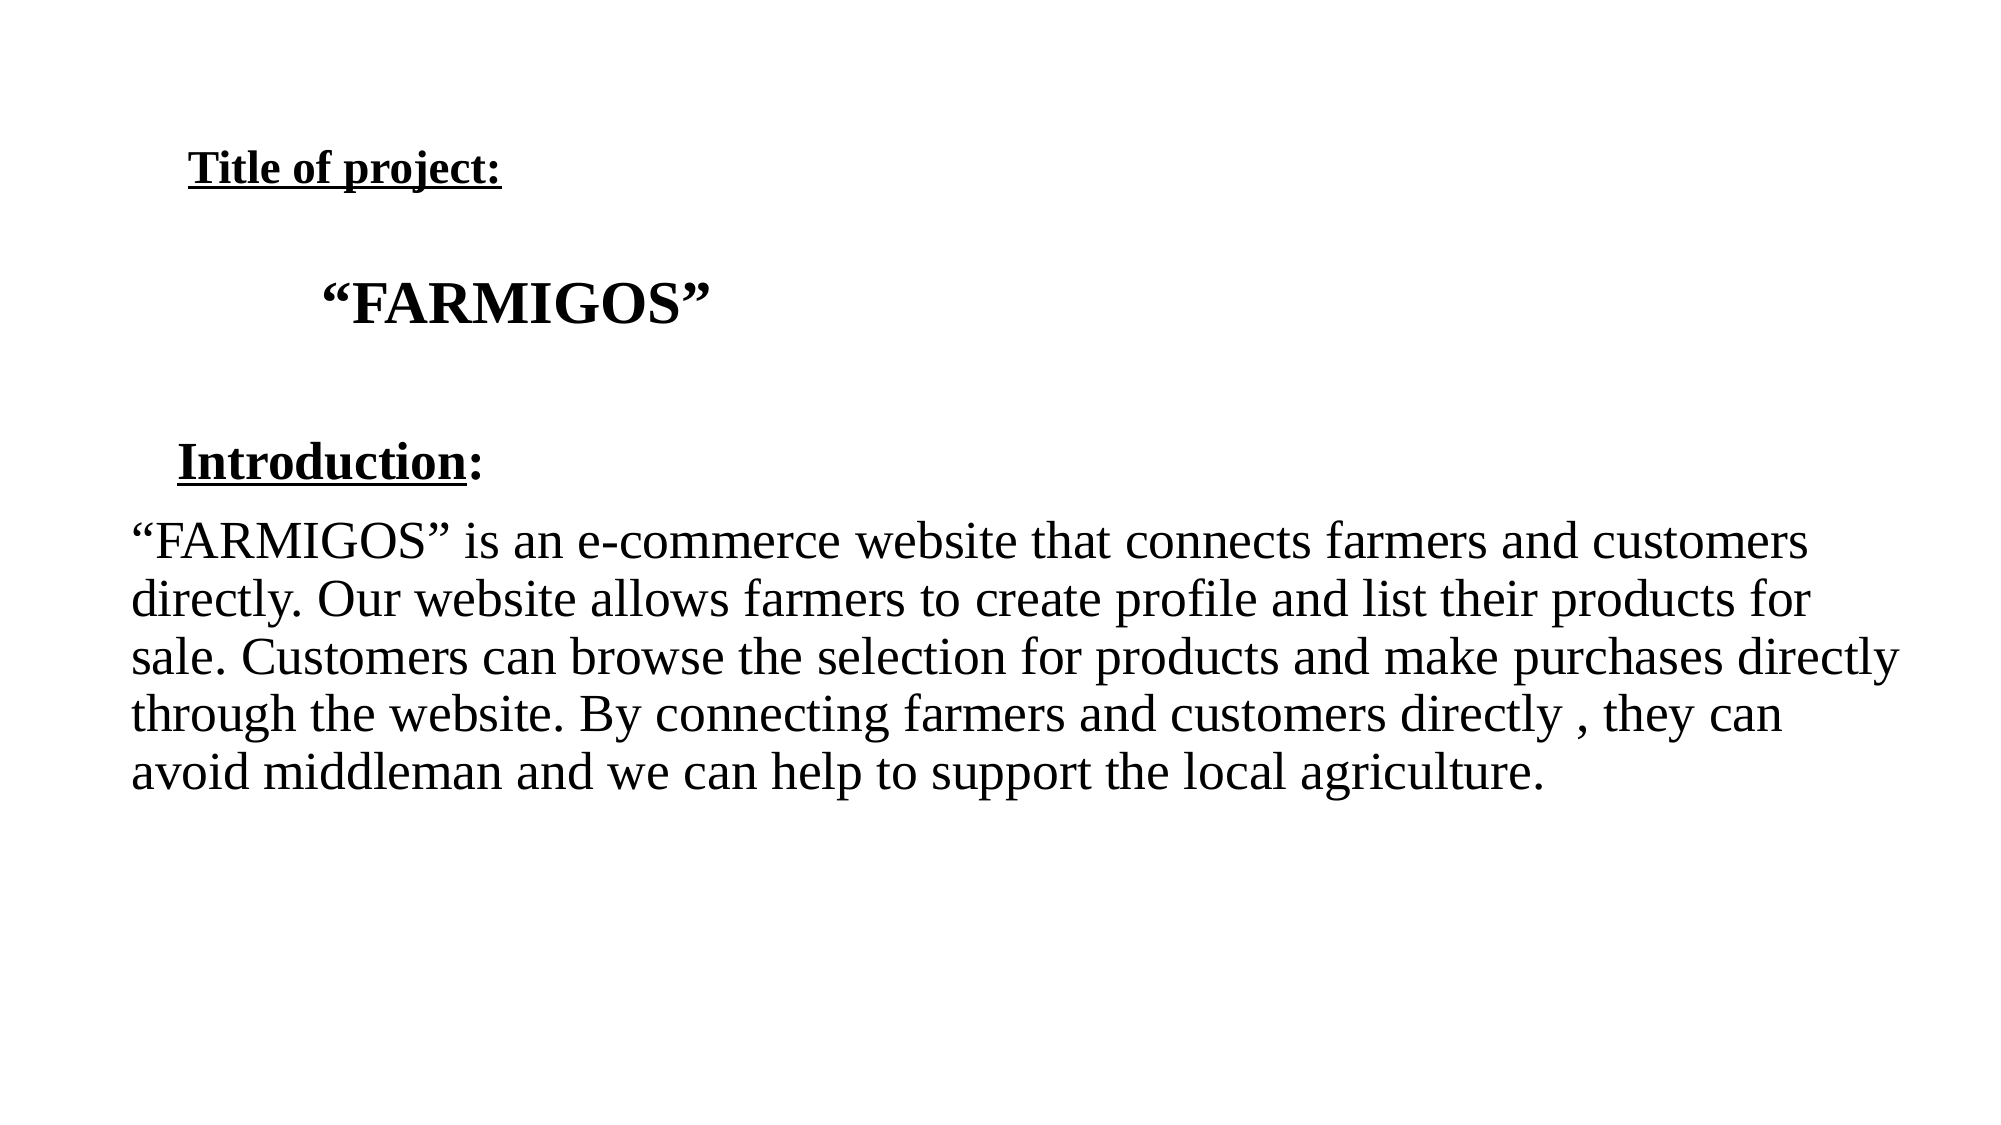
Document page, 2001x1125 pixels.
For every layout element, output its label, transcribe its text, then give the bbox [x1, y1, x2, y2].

list Introduction: “FARMIGOS” is an e-commerce website that connects farmers and customers directly. Our website allows farmers to create profile and list their products for sale. Customers can browse the selection for products and make purchases directly through the website. By connecting farmers and customers directly , they can avoid middleman and we can help to support the local agriculture. [116, 419, 1926, 816]
title Title of project: “FARMIGOS” [172, 135, 1552, 419]
